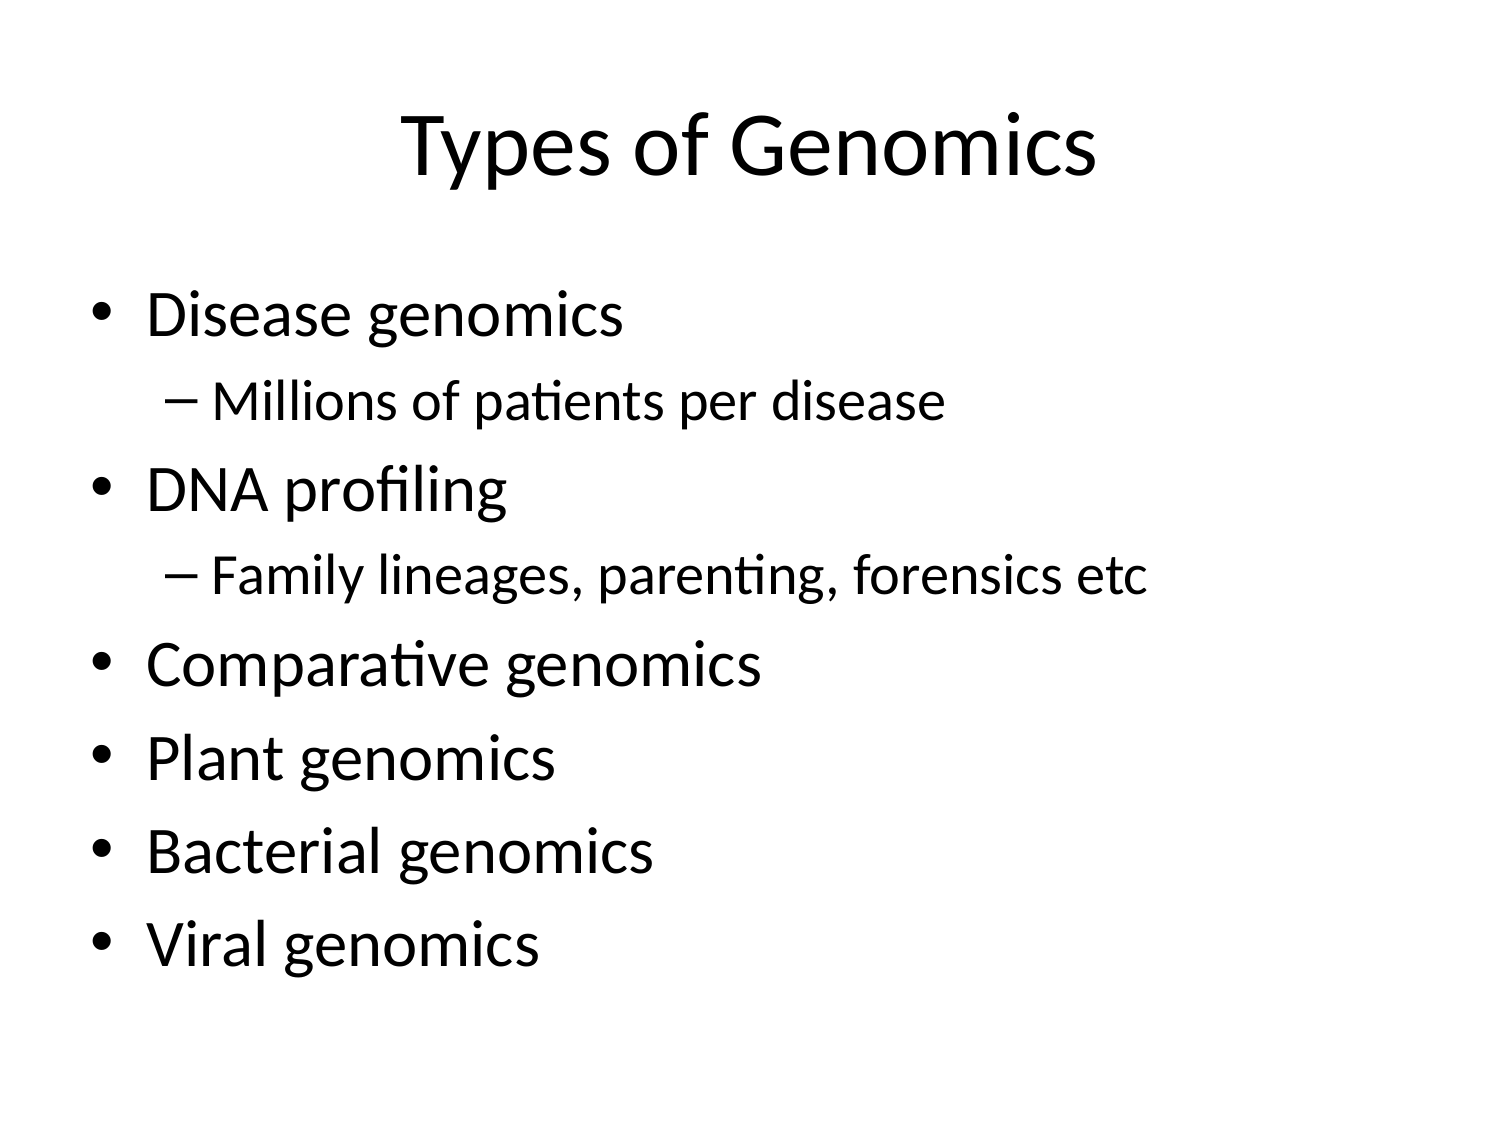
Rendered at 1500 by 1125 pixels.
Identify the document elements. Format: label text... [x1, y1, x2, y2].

title Types of Genomics [75, 45, 1425, 233]
list Disease genomics Millions of patients per disease DNA profiling Family lineages, parenting, forensics etc Comparative genomics Plant genomics Bacterial genomics Viral genomics [75, 262, 1425, 1005]
